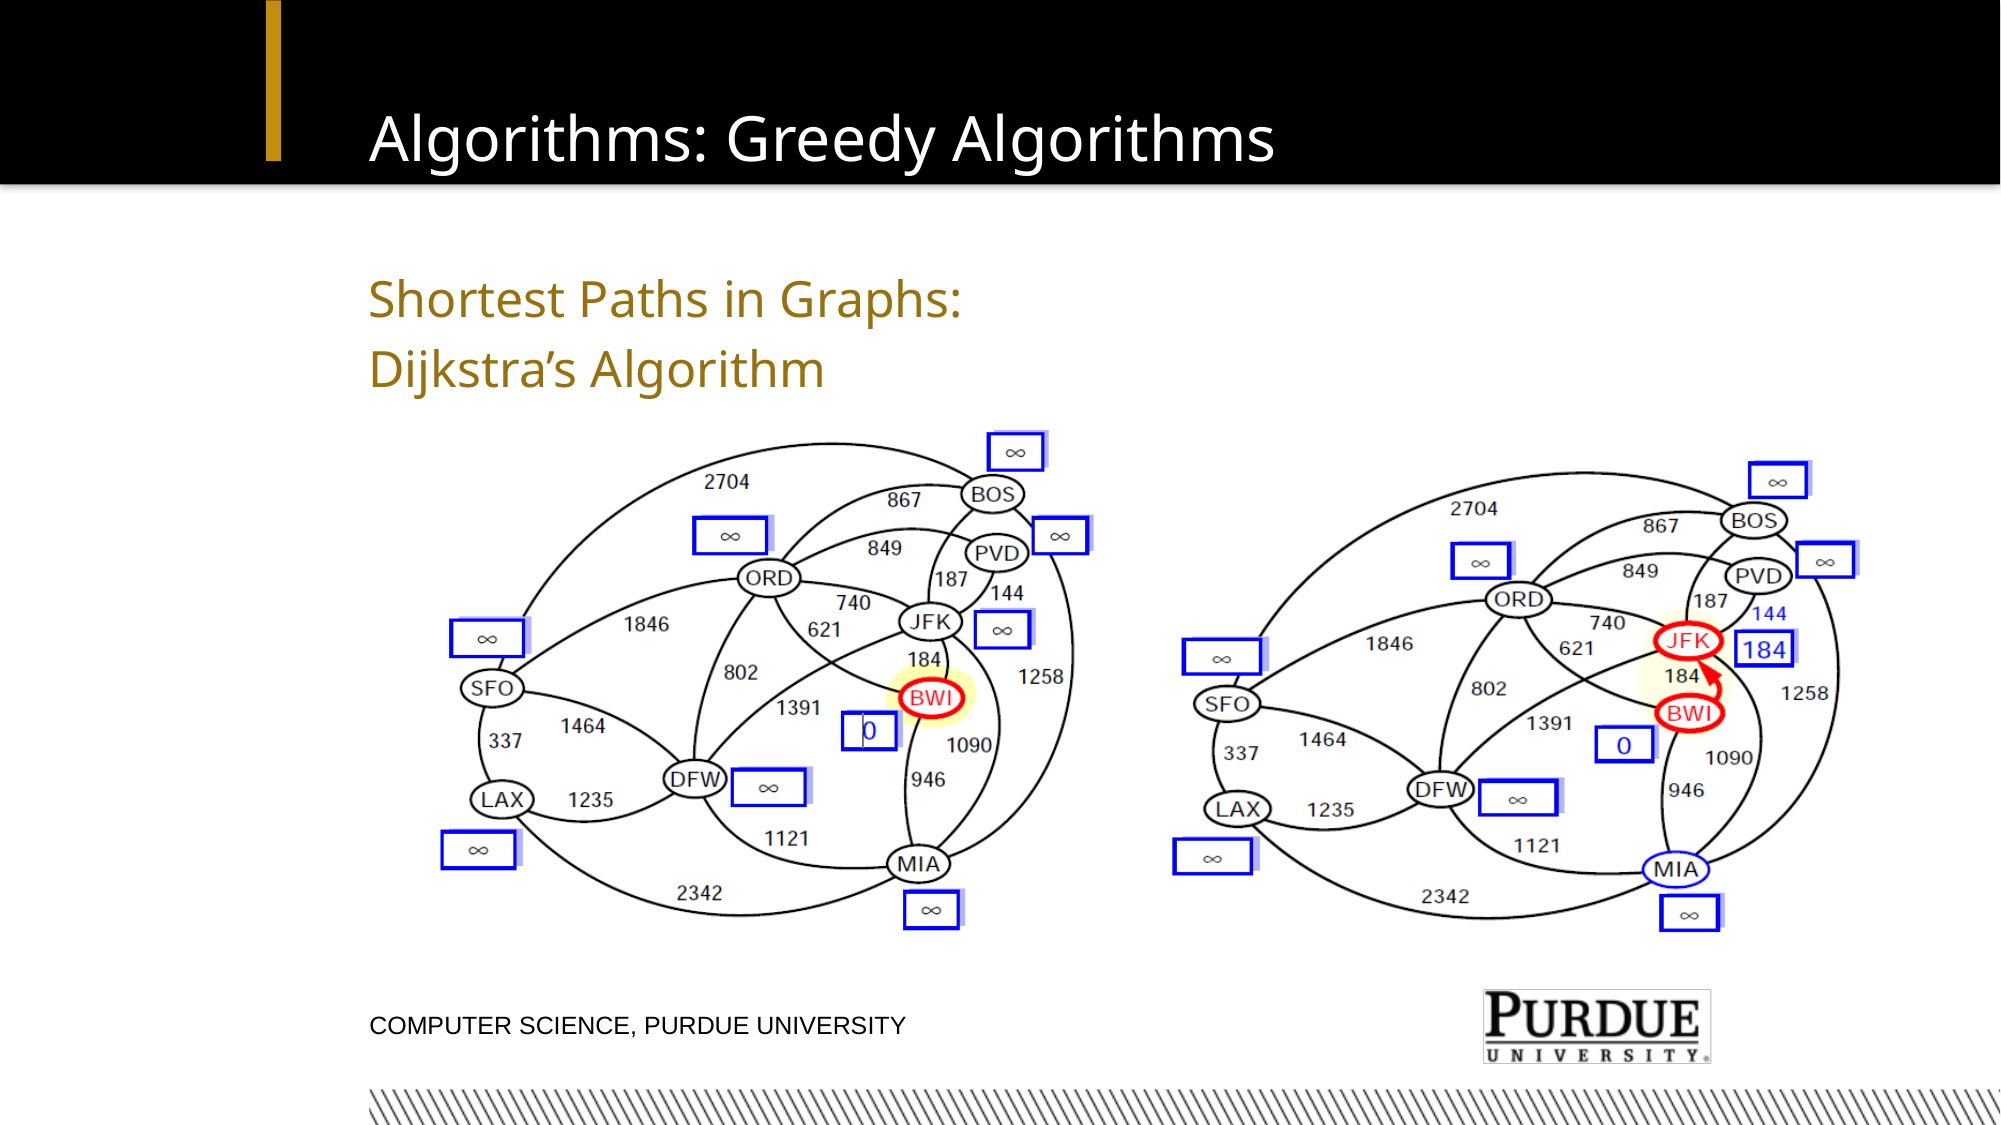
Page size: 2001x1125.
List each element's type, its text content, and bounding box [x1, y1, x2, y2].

picture [1168, 441, 1863, 944]
list Computer Science, Purdue University [369, 1009, 1375, 1047]
picture [426, 410, 1098, 944]
title Algorithms: Greedy Algorithms [369, 98, 1704, 186]
list Shortest Paths in Graphs: Dijkstra’s Algorithm [368, 267, 1704, 337]
